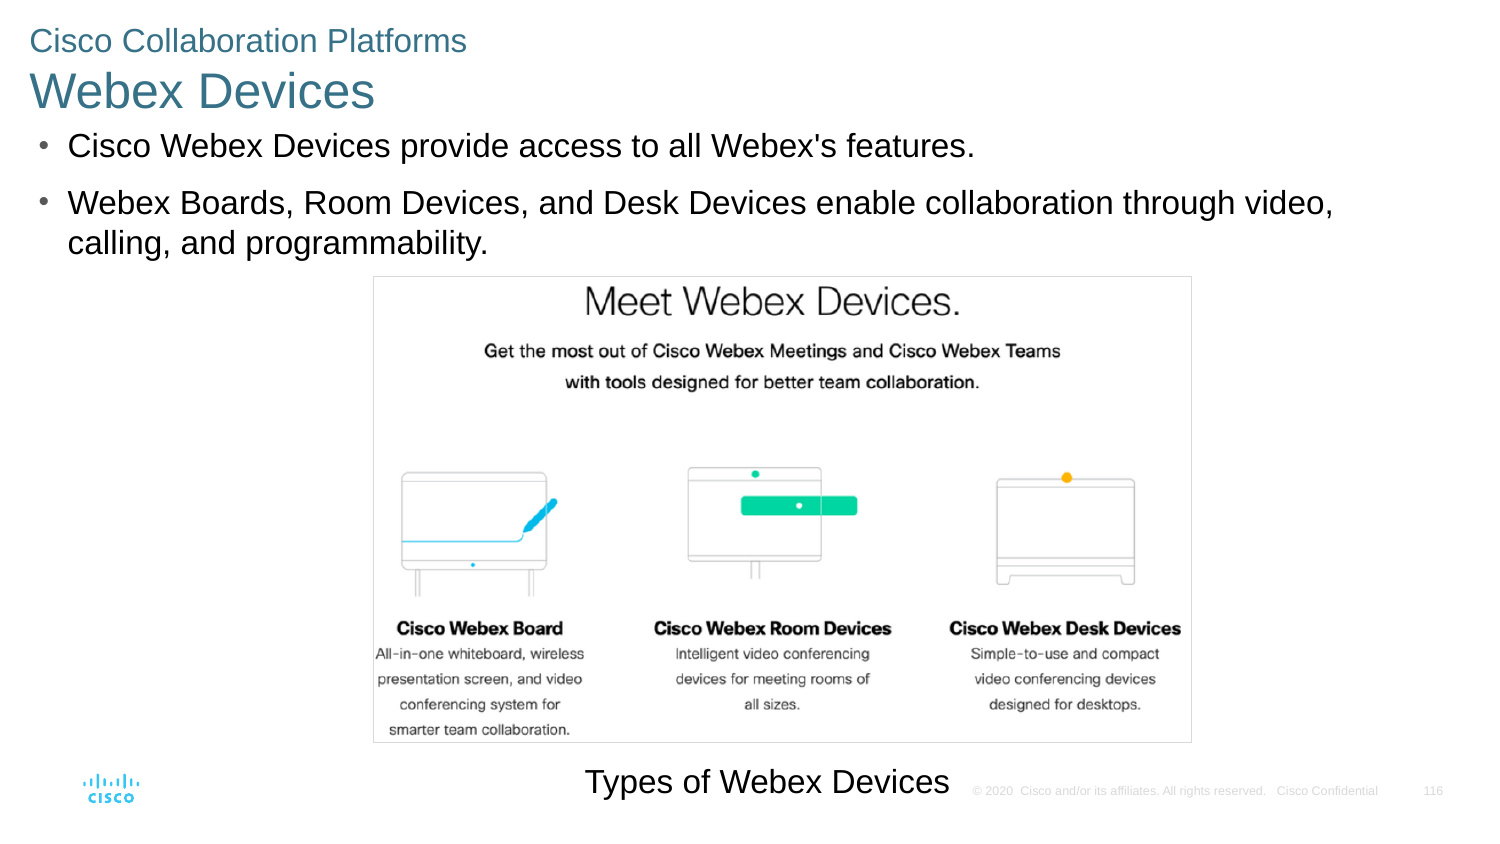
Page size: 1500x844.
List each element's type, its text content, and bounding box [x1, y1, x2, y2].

list Cisco Webex Devices provide access to all Webex's features. Webex Boards, Room Devices, and Desk Devices enable collaboration through video, calling, and programmability. [23, 117, 1462, 721]
text_box Types of Webex Devices [338, 752, 1197, 808]
picture [373, 276, 1192, 743]
title Cisco Collaboration Platforms Webex Devices [14, 6, 1474, 131]
